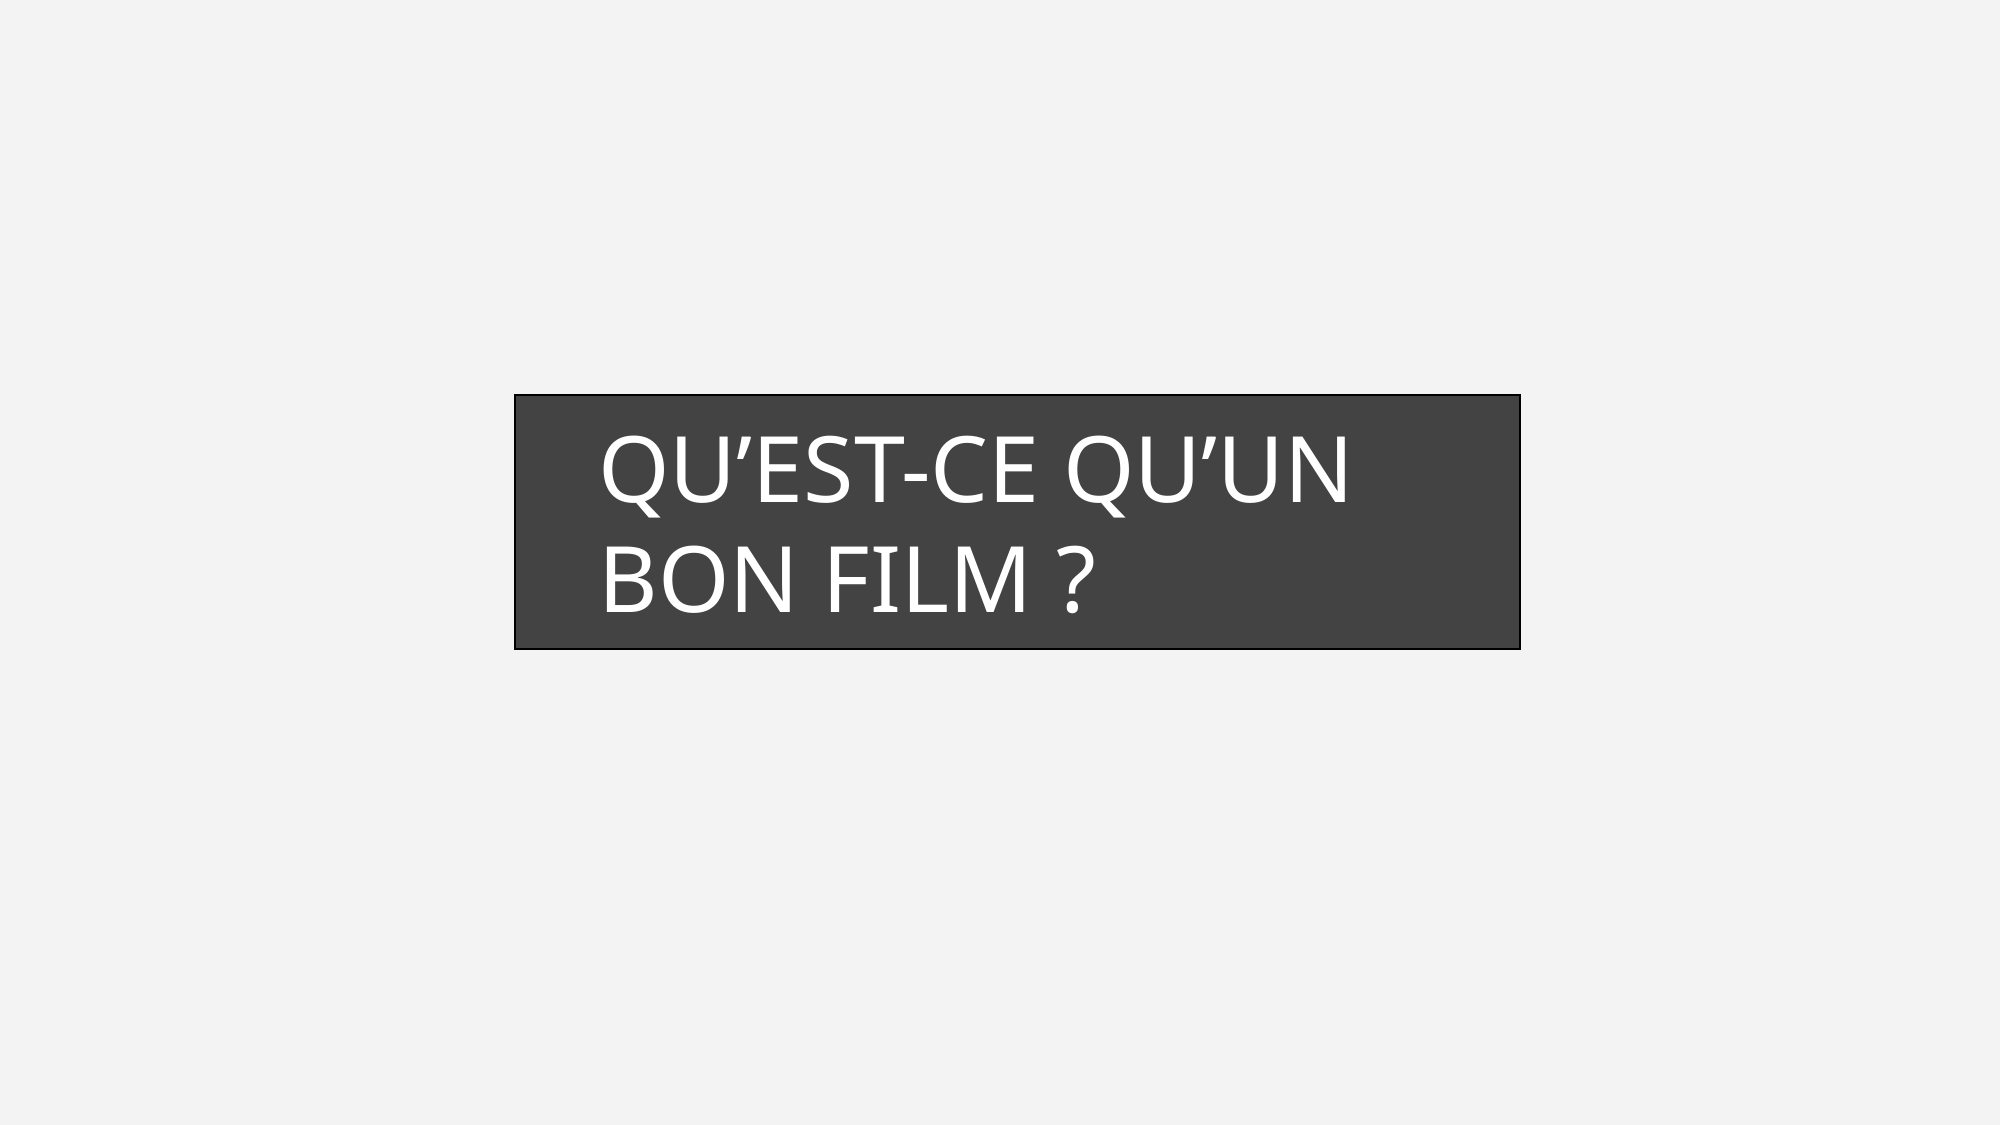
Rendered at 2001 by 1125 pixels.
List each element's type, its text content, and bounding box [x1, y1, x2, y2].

text_box QU’EST-CE QU’UN BON FILM ? [583, 403, 1476, 639]
text_box [515, 394, 1520, 649]
